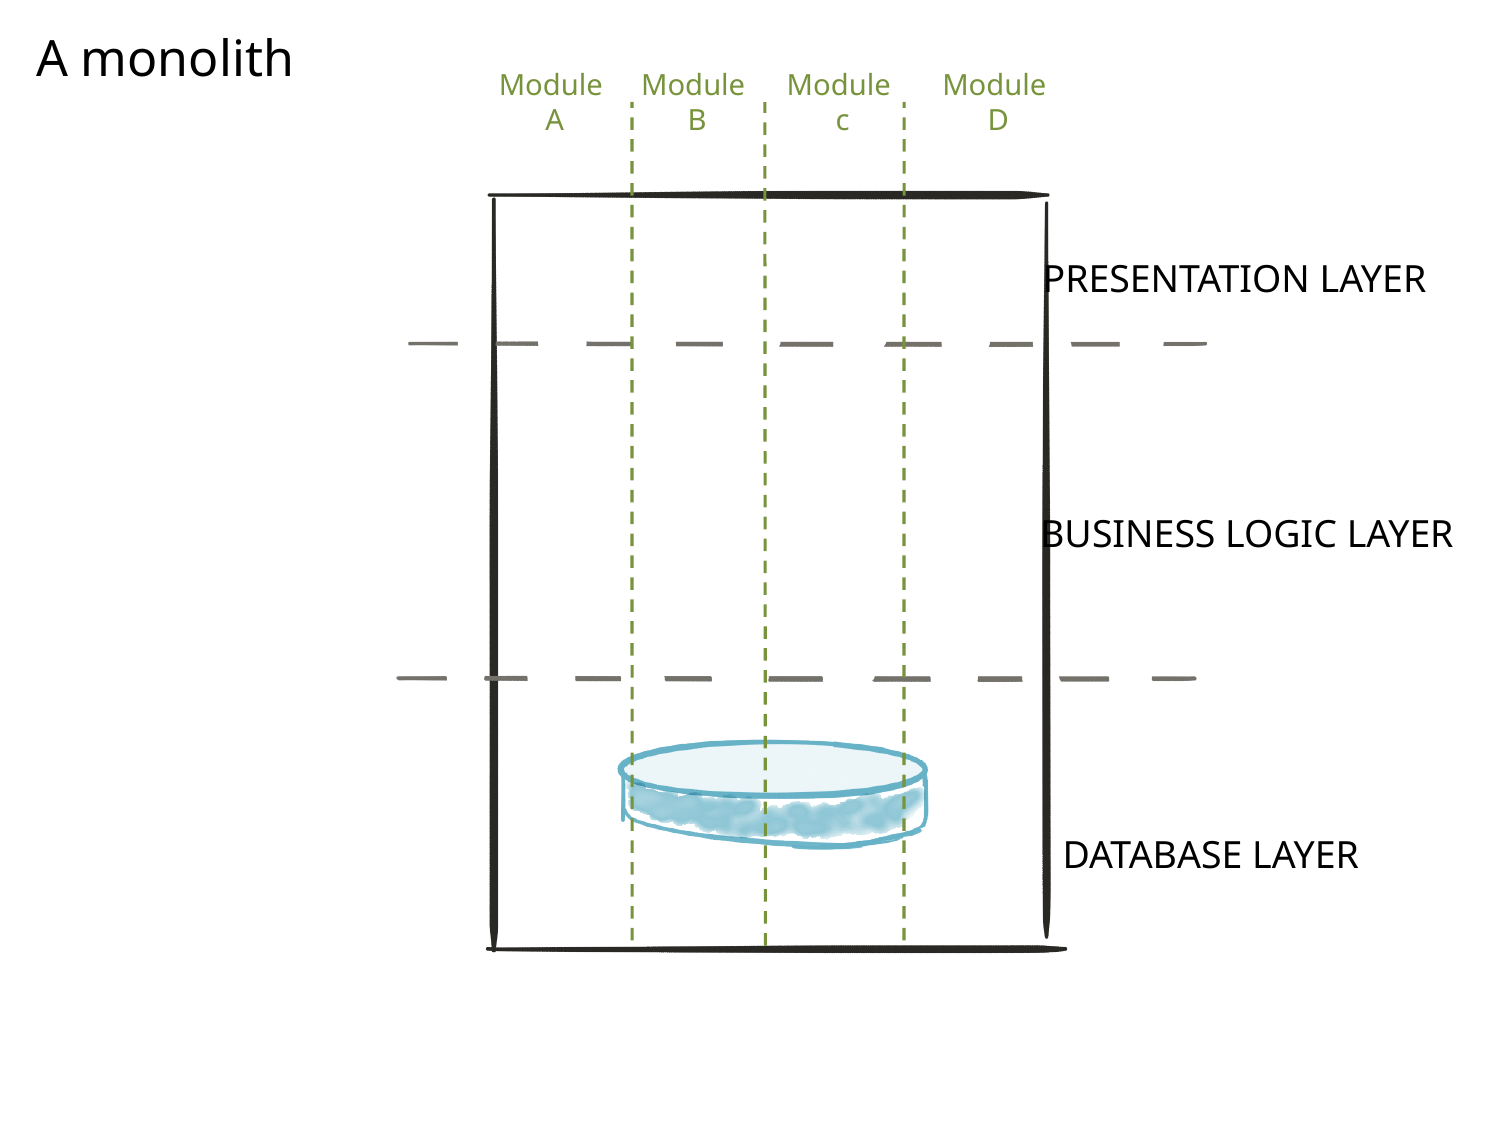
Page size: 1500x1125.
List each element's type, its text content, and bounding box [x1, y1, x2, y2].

text_box PRESENTATION LAYER [1221, 247, 1442, 308]
text_box BUSINESS LOGIC LAYER [1221, 502, 1469, 563]
text_box Module c [771, 59, 914, 144]
picture [359, 184, 1216, 988]
text_box Module D [927, 59, 1069, 144]
text_box Module A [484, 59, 626, 144]
text_box A monolith [21, 19, 310, 94]
text_box Module B [626, 59, 768, 144]
text_box DATABASE LAYER [1221, 823, 1375, 884]
